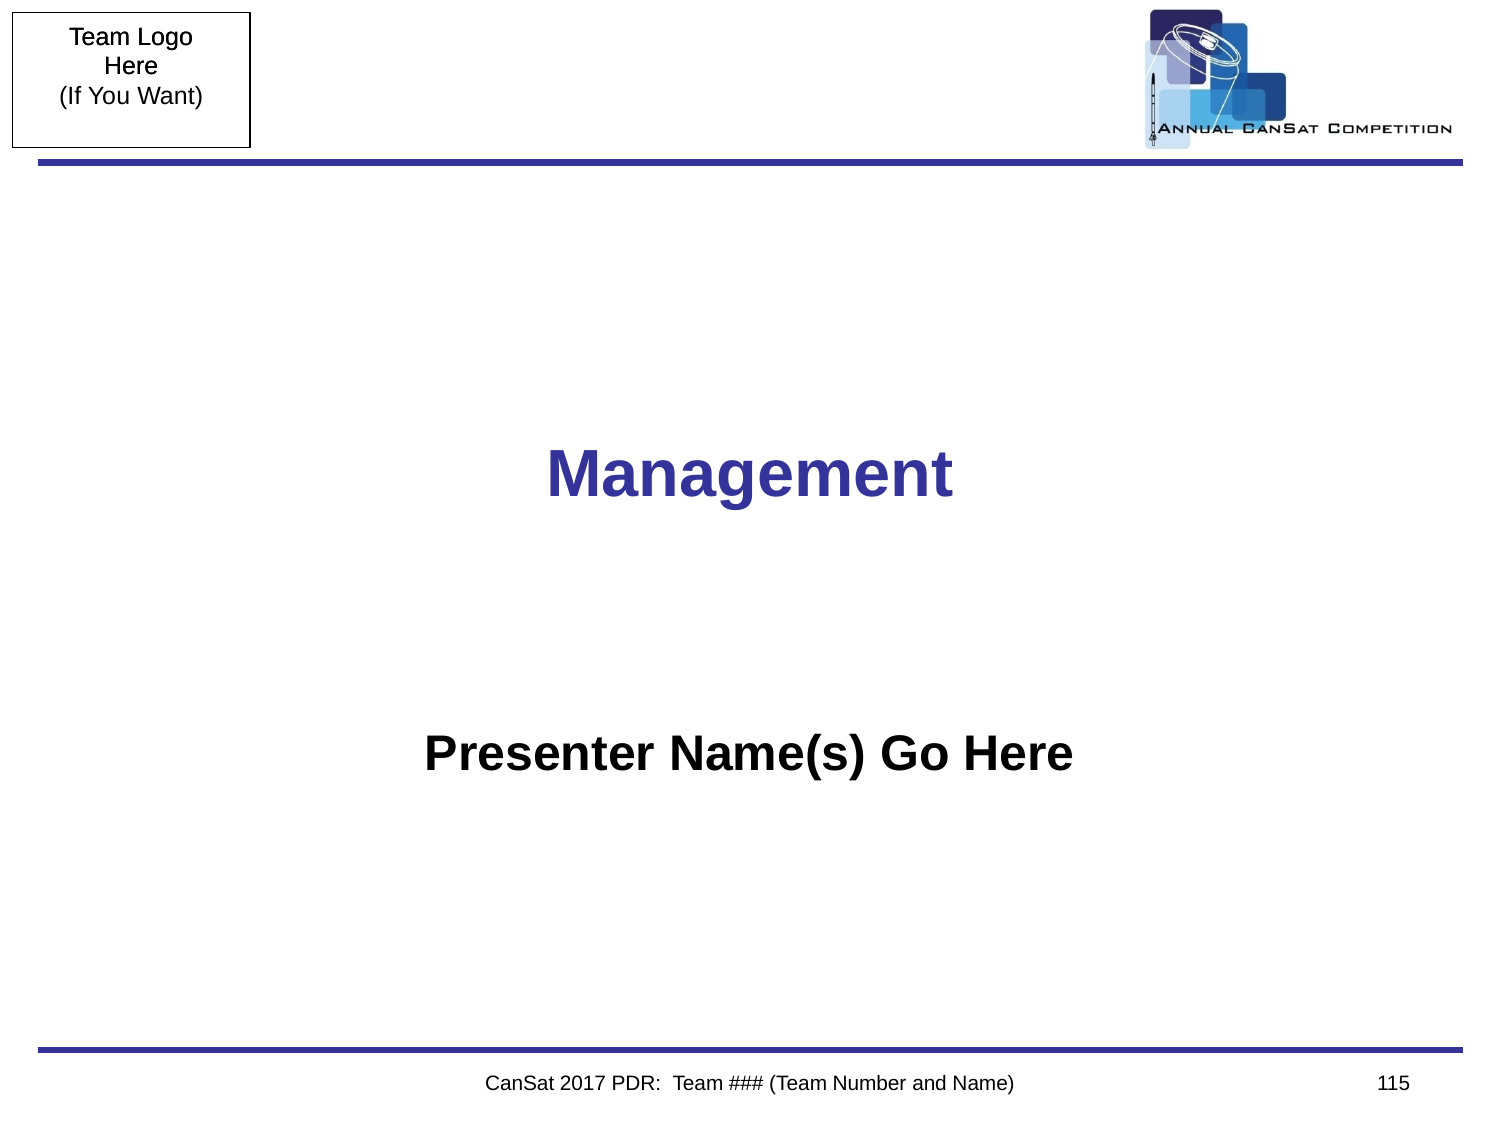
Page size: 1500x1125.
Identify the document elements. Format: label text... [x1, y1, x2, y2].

slide_number 115 [1312, 1062, 1425, 1104]
footer CanSat 2017 PDR: Team ### (Team Number and Name) [450, 1062, 1050, 1103]
picture [1137, 0, 1463, 157]
title Management [112, 349, 1388, 591]
subtitle Presenter Name(s) Go Here [225, 712, 1275, 925]
